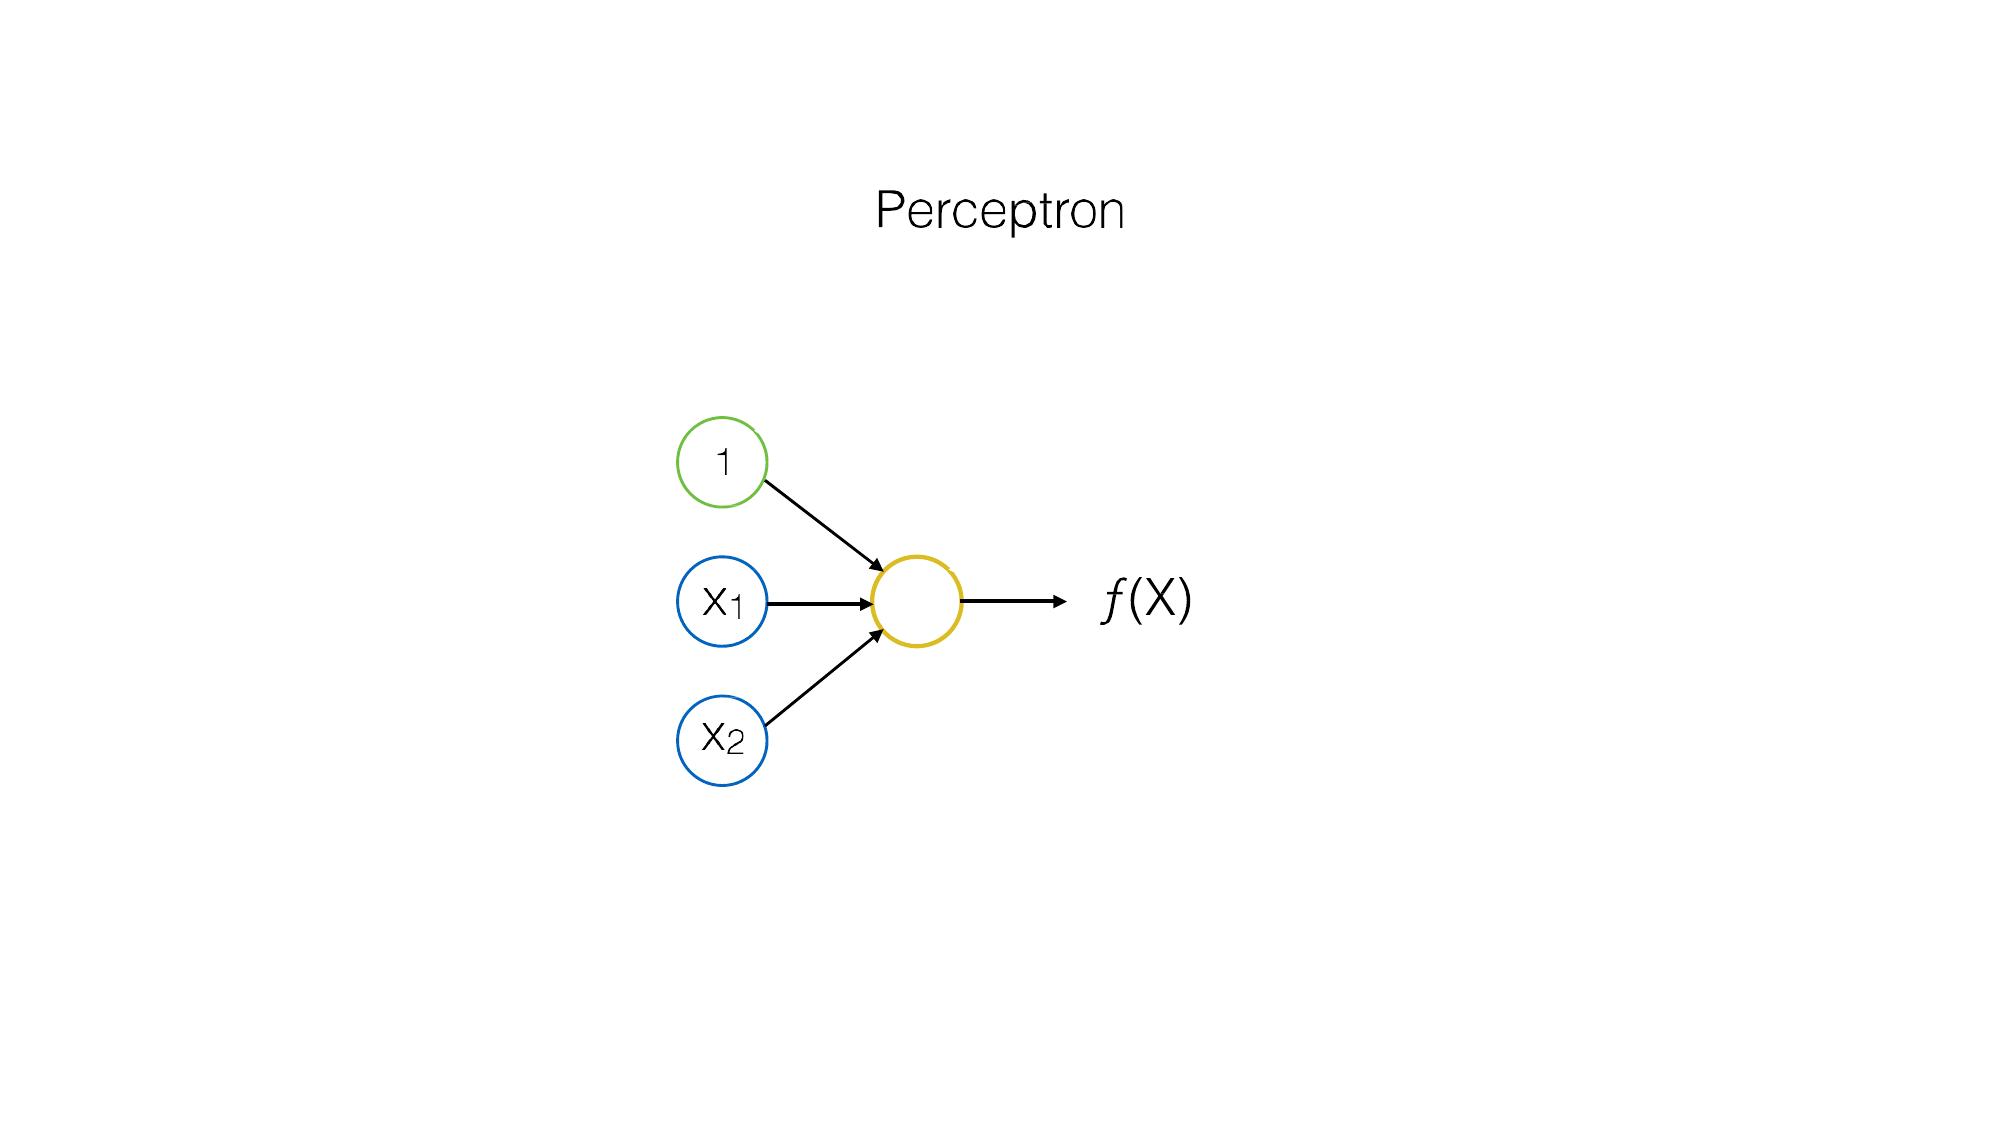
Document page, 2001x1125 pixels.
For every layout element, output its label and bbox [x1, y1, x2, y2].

text_box [676, 416, 1067, 787]
text_box [908, 199, 933, 228]
text_box [953, 199, 977, 228]
text_box [1178, 577, 1191, 625]
text_box [1145, 578, 1176, 615]
text_box [1071, 199, 1096, 228]
text_box [878, 190, 905, 228]
text_box [1057, 199, 1069, 228]
text_box [1130, 577, 1142, 625]
text_box [1101, 199, 1123, 228]
text_box [1100, 577, 1128, 625]
text_box [1011, 199, 1036, 238]
text_box [1039, 193, 1052, 228]
text_box [981, 199, 1006, 228]
text_box [938, 199, 951, 228]
